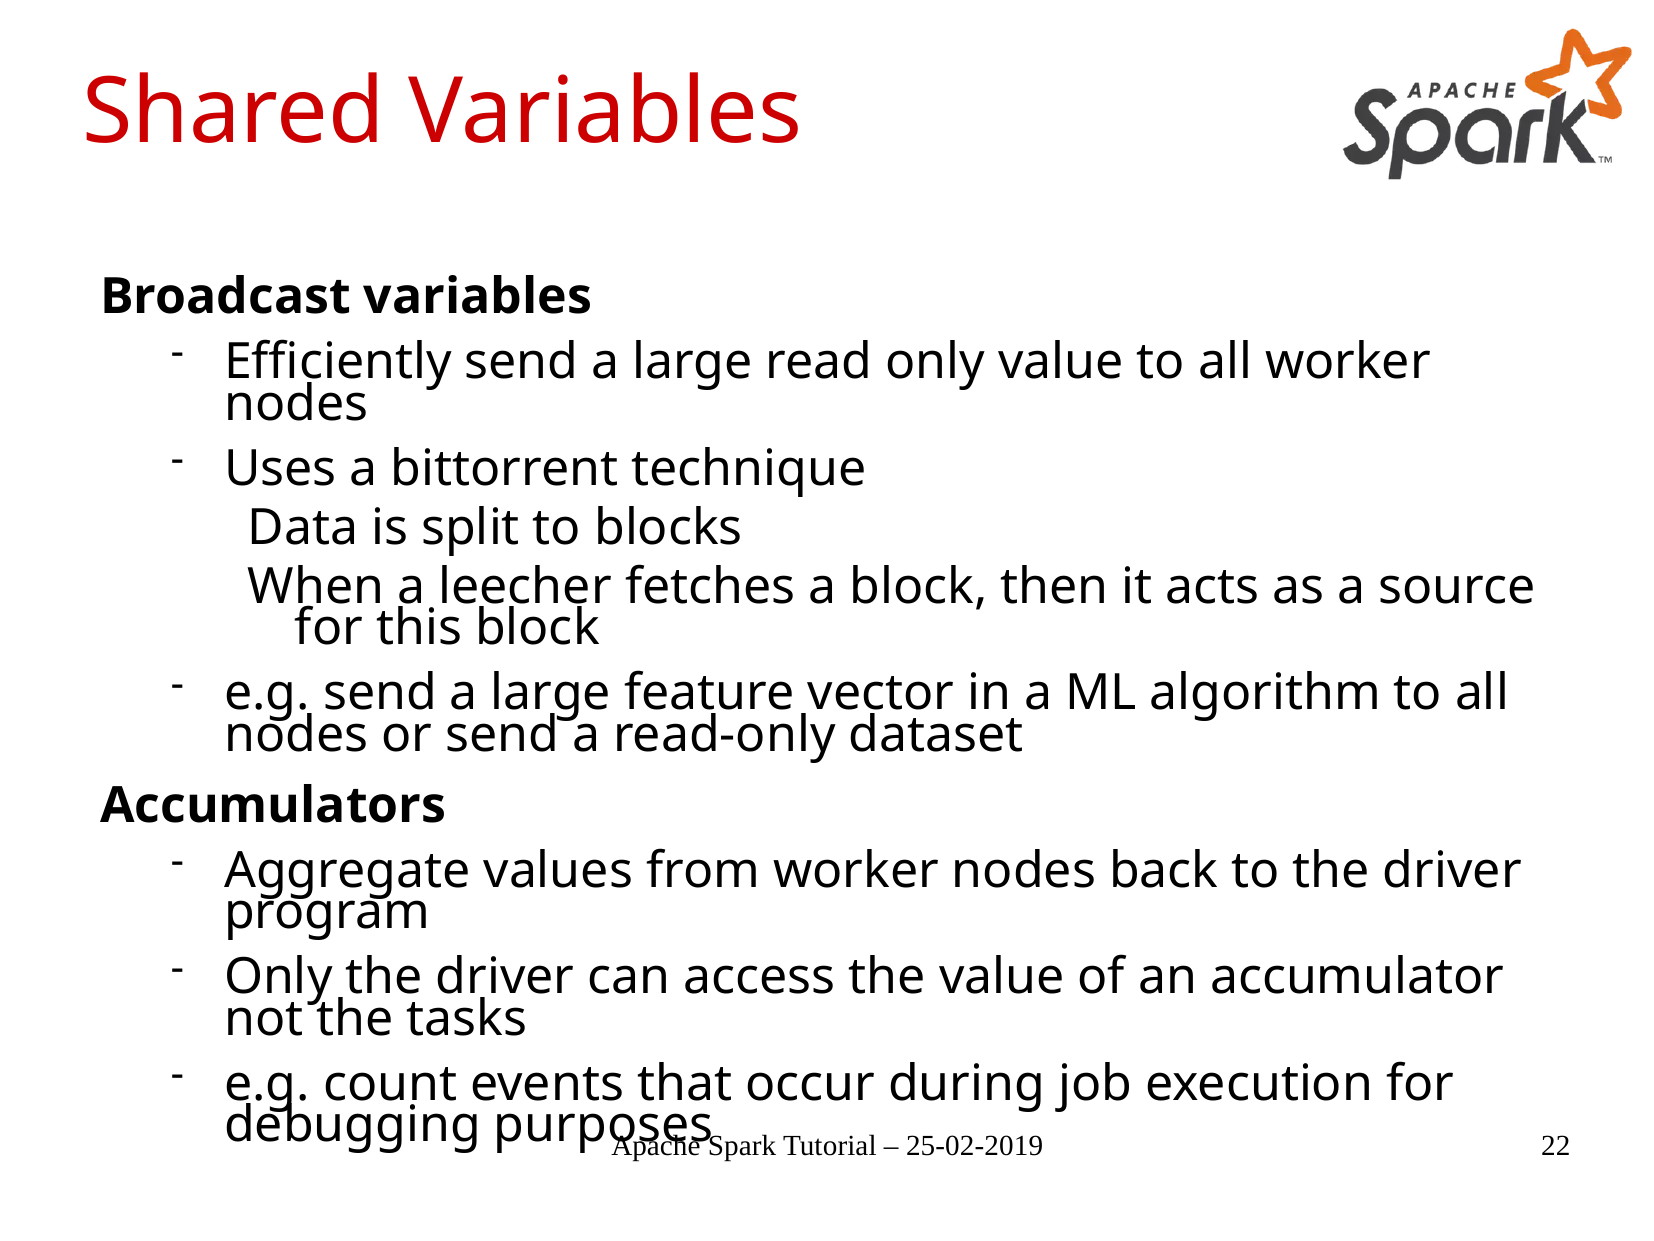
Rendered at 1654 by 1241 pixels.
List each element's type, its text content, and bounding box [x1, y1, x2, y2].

footer Apache Spark Tutorial – 25-02-2019 [565, 1129, 1090, 1215]
slide_number 22 [1185, 1129, 1571, 1215]
picture [1341, 27, 1632, 182]
list Broadcast variables Efficiently send a large read only value to all worker nodes Uses a bittorrent technique Data is split to blocks When a leecher fetches a block, then it acts as a source for this block e.g. send a large feature vector in a ML algorithm to all nodes or send a read-only dataset Accumulators Aggregate values from worker nodes back to the driver program Only the driver can access the value of an accumulator not the tasks e.g. count events that occur during job execution for debugging purposes [82, 254, 1580, 1087]
title Shared Variables [82, 2, 1571, 210]
